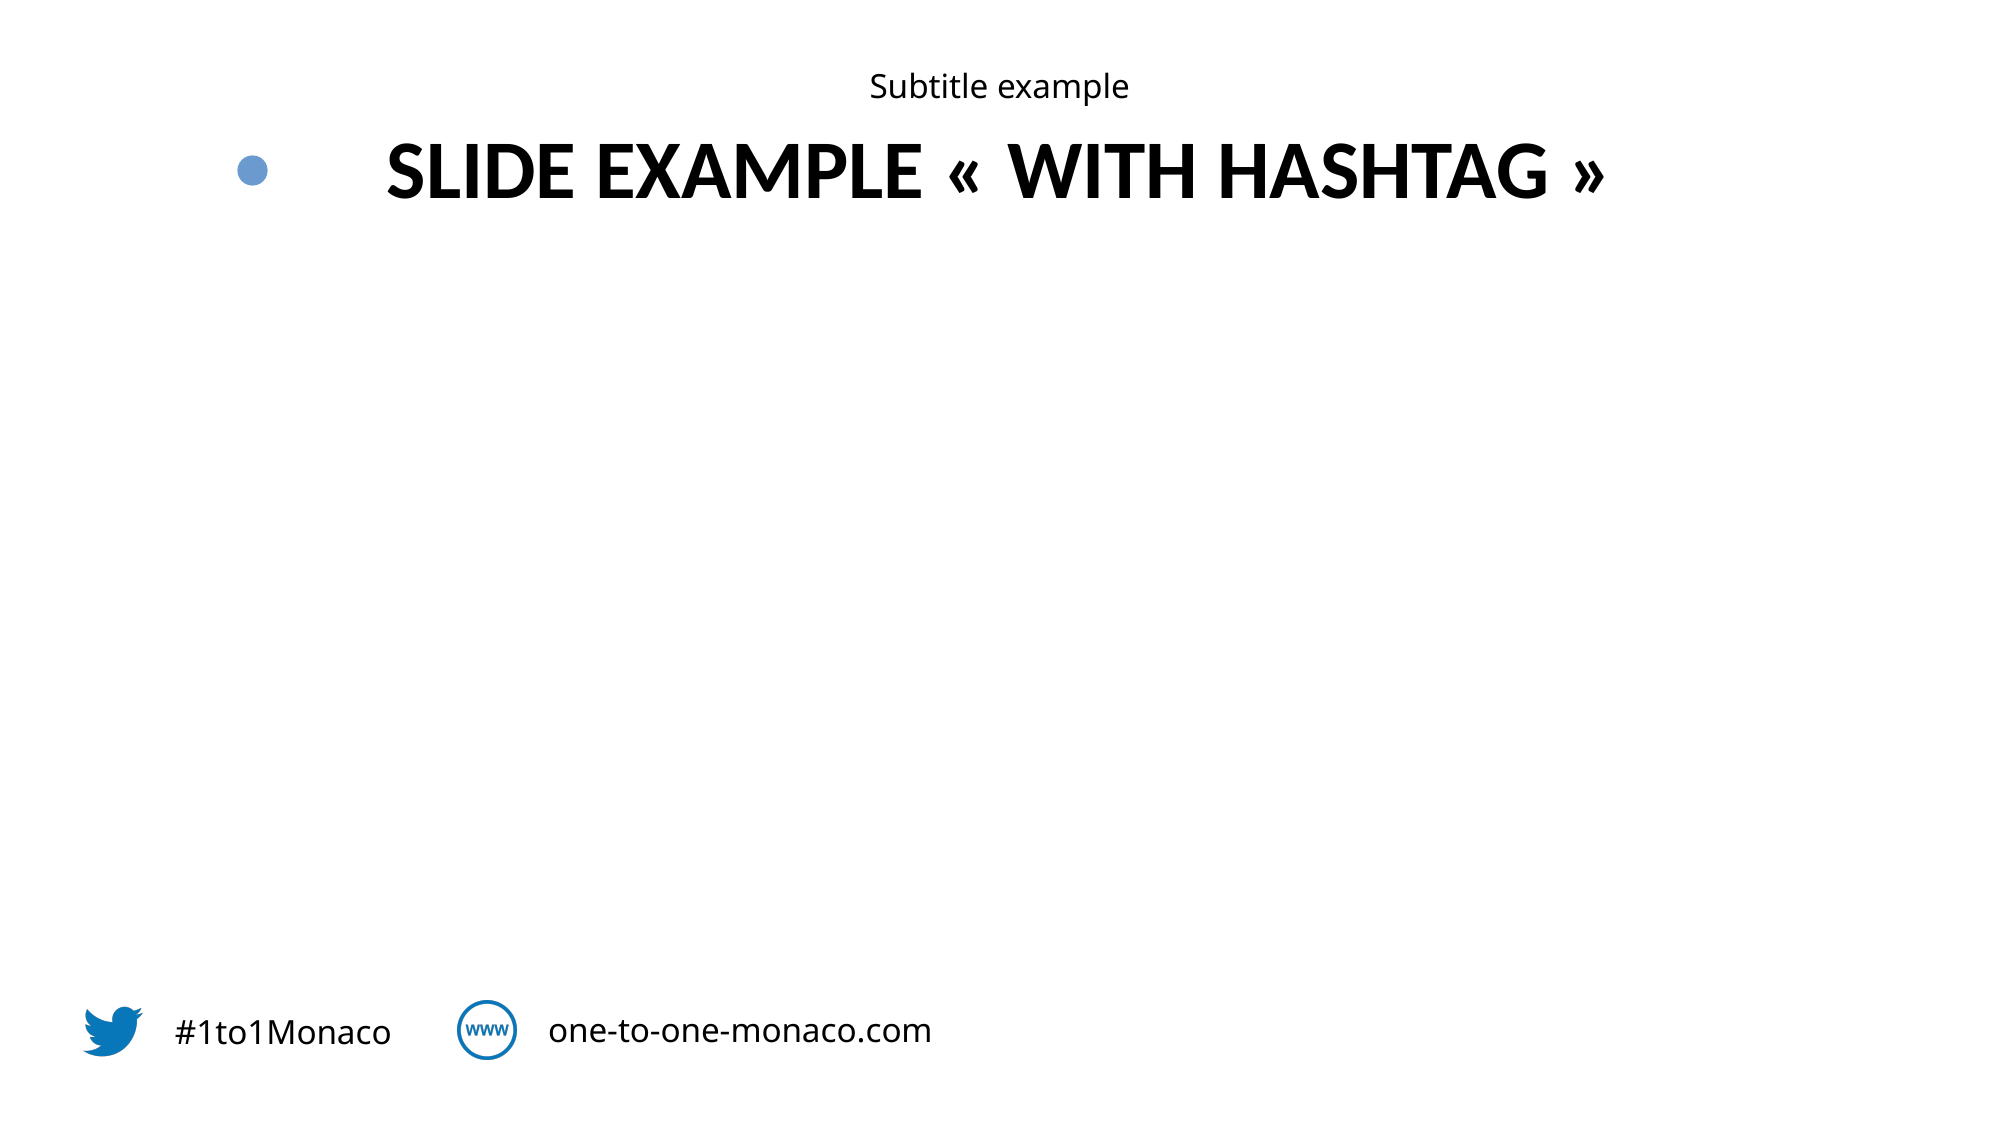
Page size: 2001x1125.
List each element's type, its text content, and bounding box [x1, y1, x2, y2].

text_box Subtitle example [697, 57, 1303, 113]
text_box SLIDE EXAMPLE « WITH HASHTAG » [269, 107, 1731, 223]
picture [457, 1000, 517, 1060]
text_box #1to1Monaco [160, 1003, 413, 1059]
picture [83, 1001, 144, 1062]
text_box one-to-one-monaco.com [533, 1001, 957, 1057]
text_box [236, 154, 269, 187]
